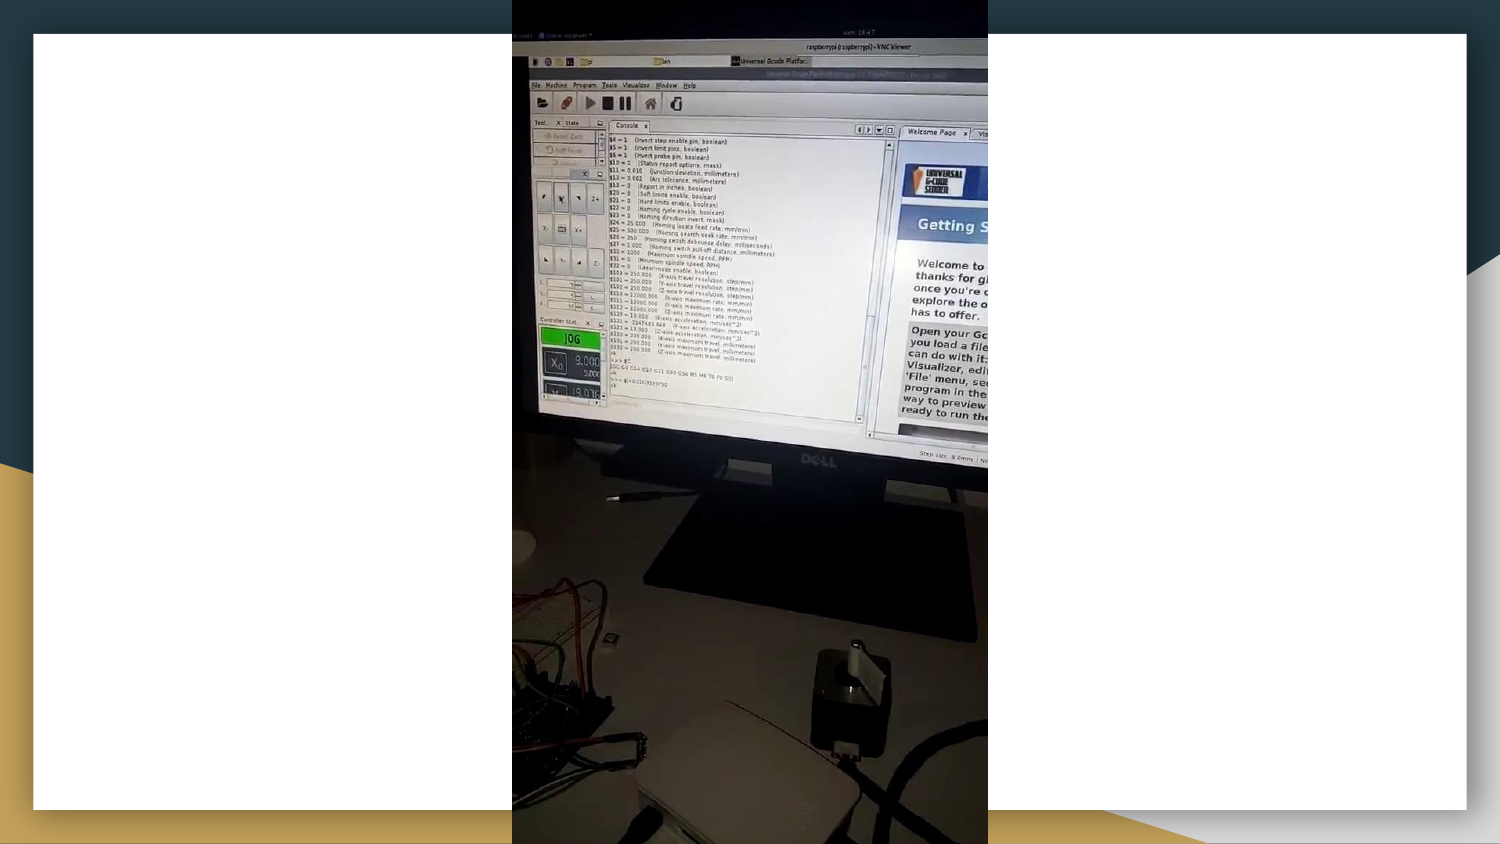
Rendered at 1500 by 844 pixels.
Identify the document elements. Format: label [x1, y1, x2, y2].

picture [512, 0, 988, 844]
